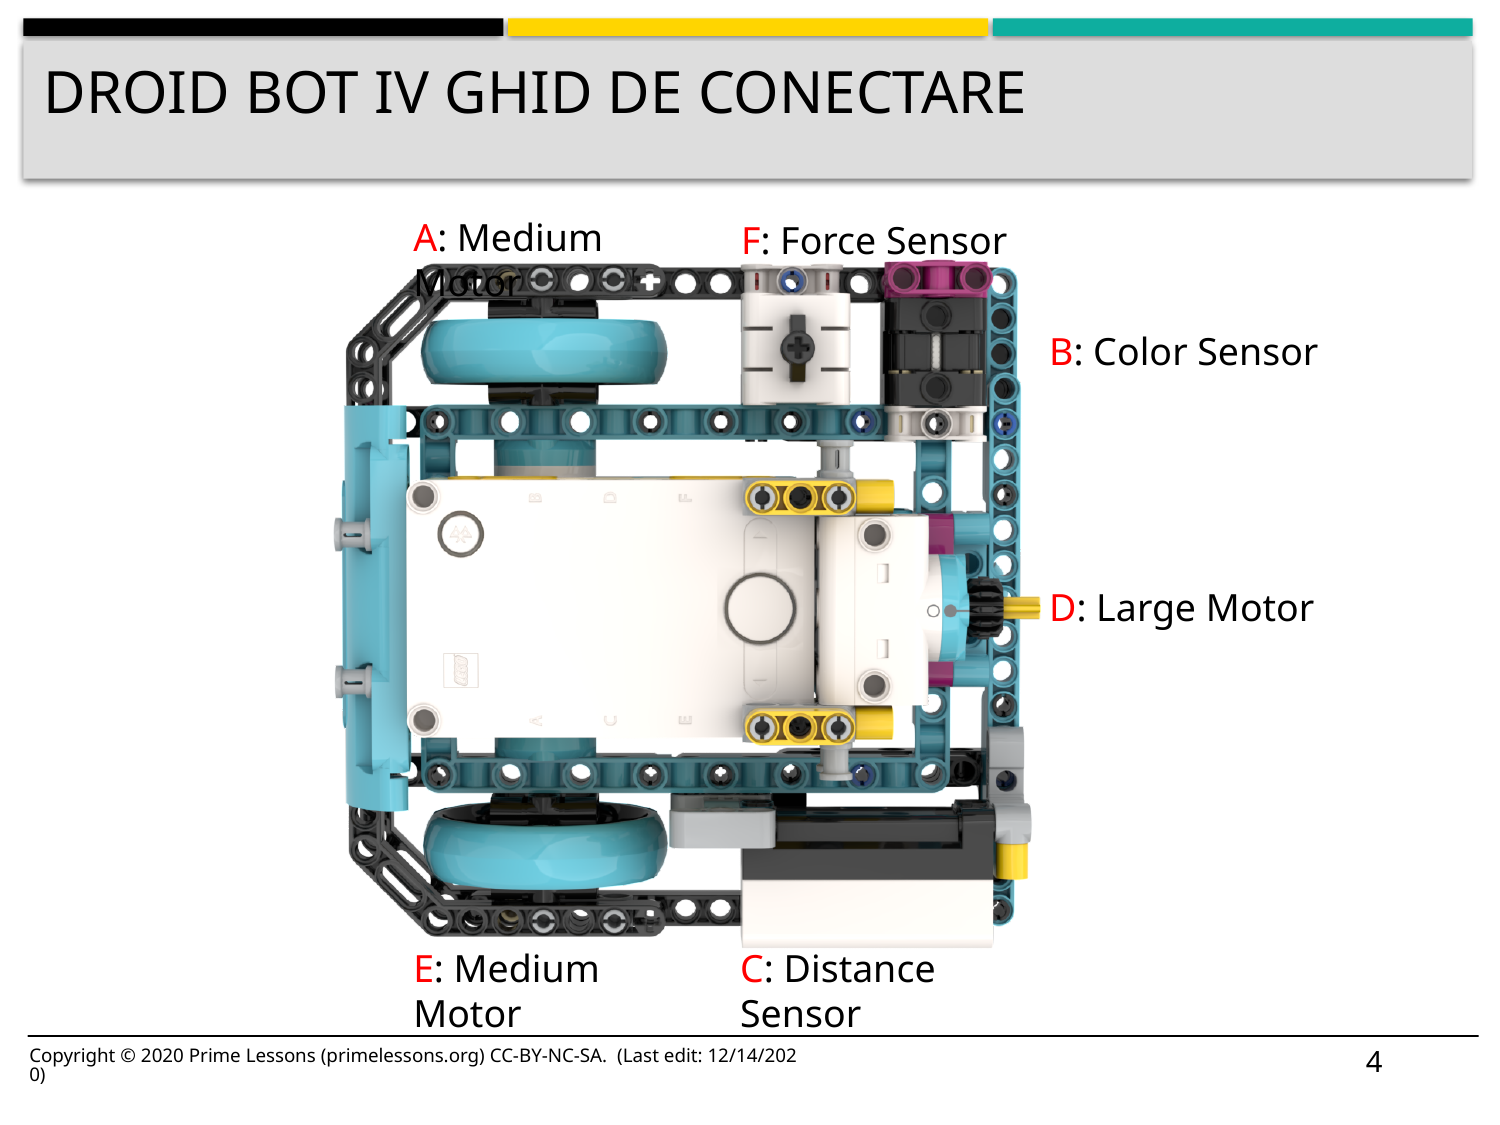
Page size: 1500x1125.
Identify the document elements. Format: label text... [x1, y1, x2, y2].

text_box B: Color Sensor [1111, 321, 1355, 381]
slide_number 4 [1351, 1036, 1478, 1097]
text_box E: Medium Motor [398, 1031, 720, 1043]
text_box D: Large Motor [1111, 576, 1355, 637]
title Droid Bot IV ghid de conectare [28, 48, 1464, 172]
footer Copyright © 2020 Prime Lessons (primelessons.org) CC-BY-NC-SA. (Last edit: 12/14/2020) [14, 1036, 814, 1097]
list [270, 186, 1106, 1022]
text_box C: Distance Sensor [725, 1031, 1047, 1043]
